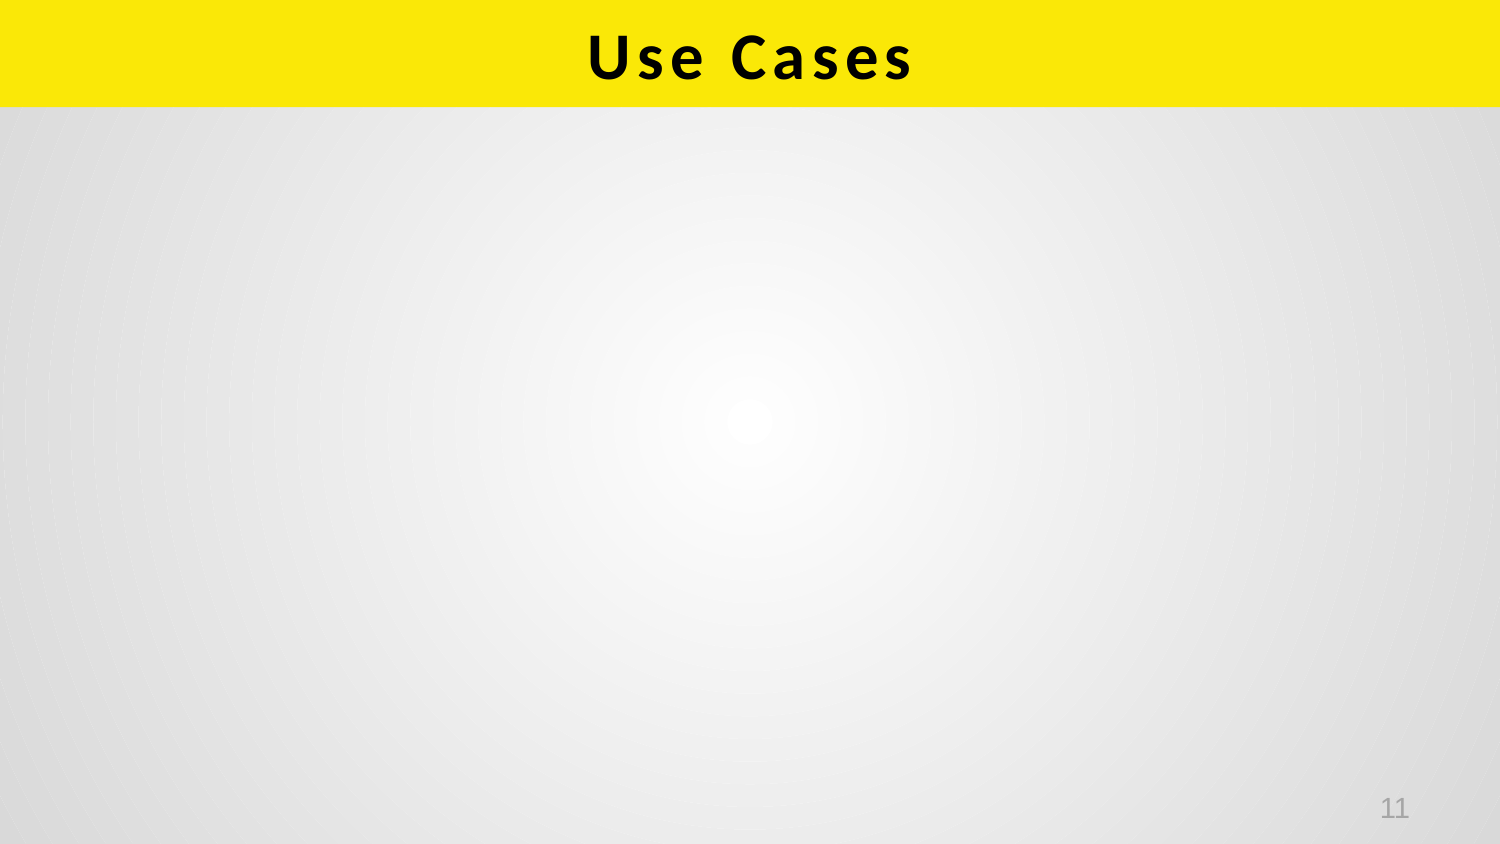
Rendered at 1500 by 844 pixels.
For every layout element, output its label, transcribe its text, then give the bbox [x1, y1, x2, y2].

title Use Cases [75, 0, 1425, 108]
slide_number 11 [1074, 782, 1425, 827]
